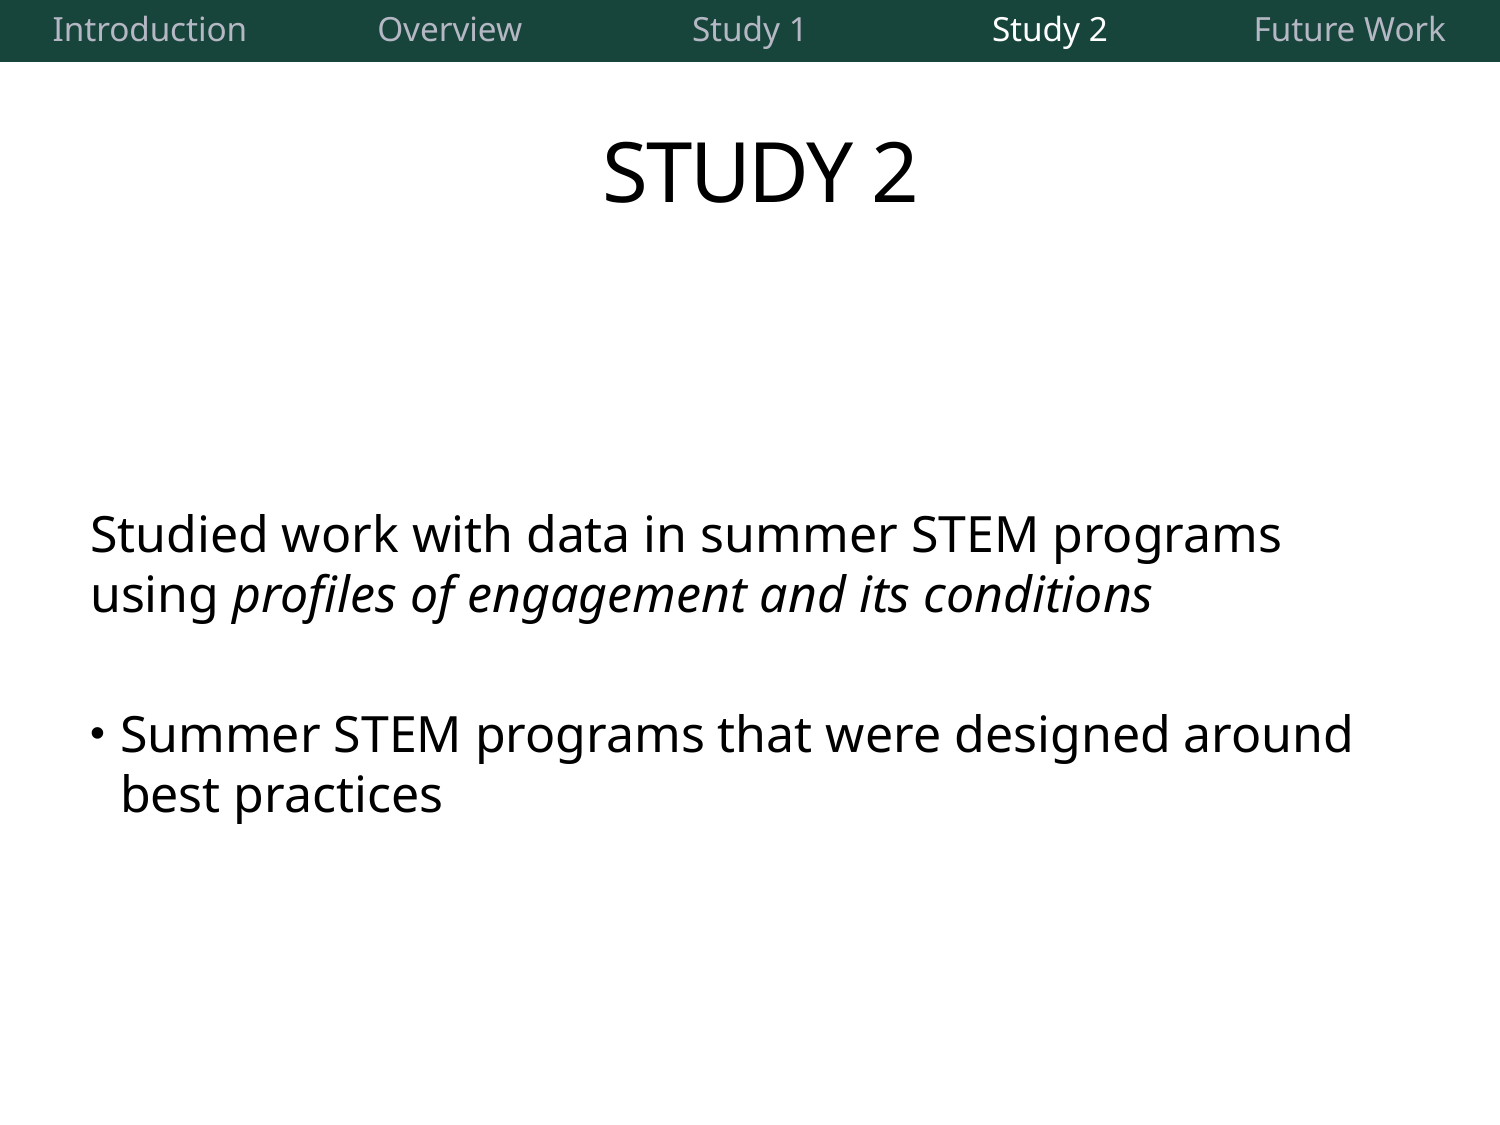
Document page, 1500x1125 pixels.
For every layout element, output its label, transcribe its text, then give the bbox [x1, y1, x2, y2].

table_header Study 2 [900, 0, 1200, 62]
table_header Overview [300, 0, 600, 62]
list Studied work with data in summer STEM programs using profiles of engagement and its conditions Summer STEM programs that were designed around best practices [75, 262, 1425, 1063]
table_header Introduction [0, 0, 300, 62]
title STUDY 2 [75, 87, 1425, 250]
table_header Study 1 [600, 0, 900, 62]
table_header Future Work [1200, 0, 1500, 62]
